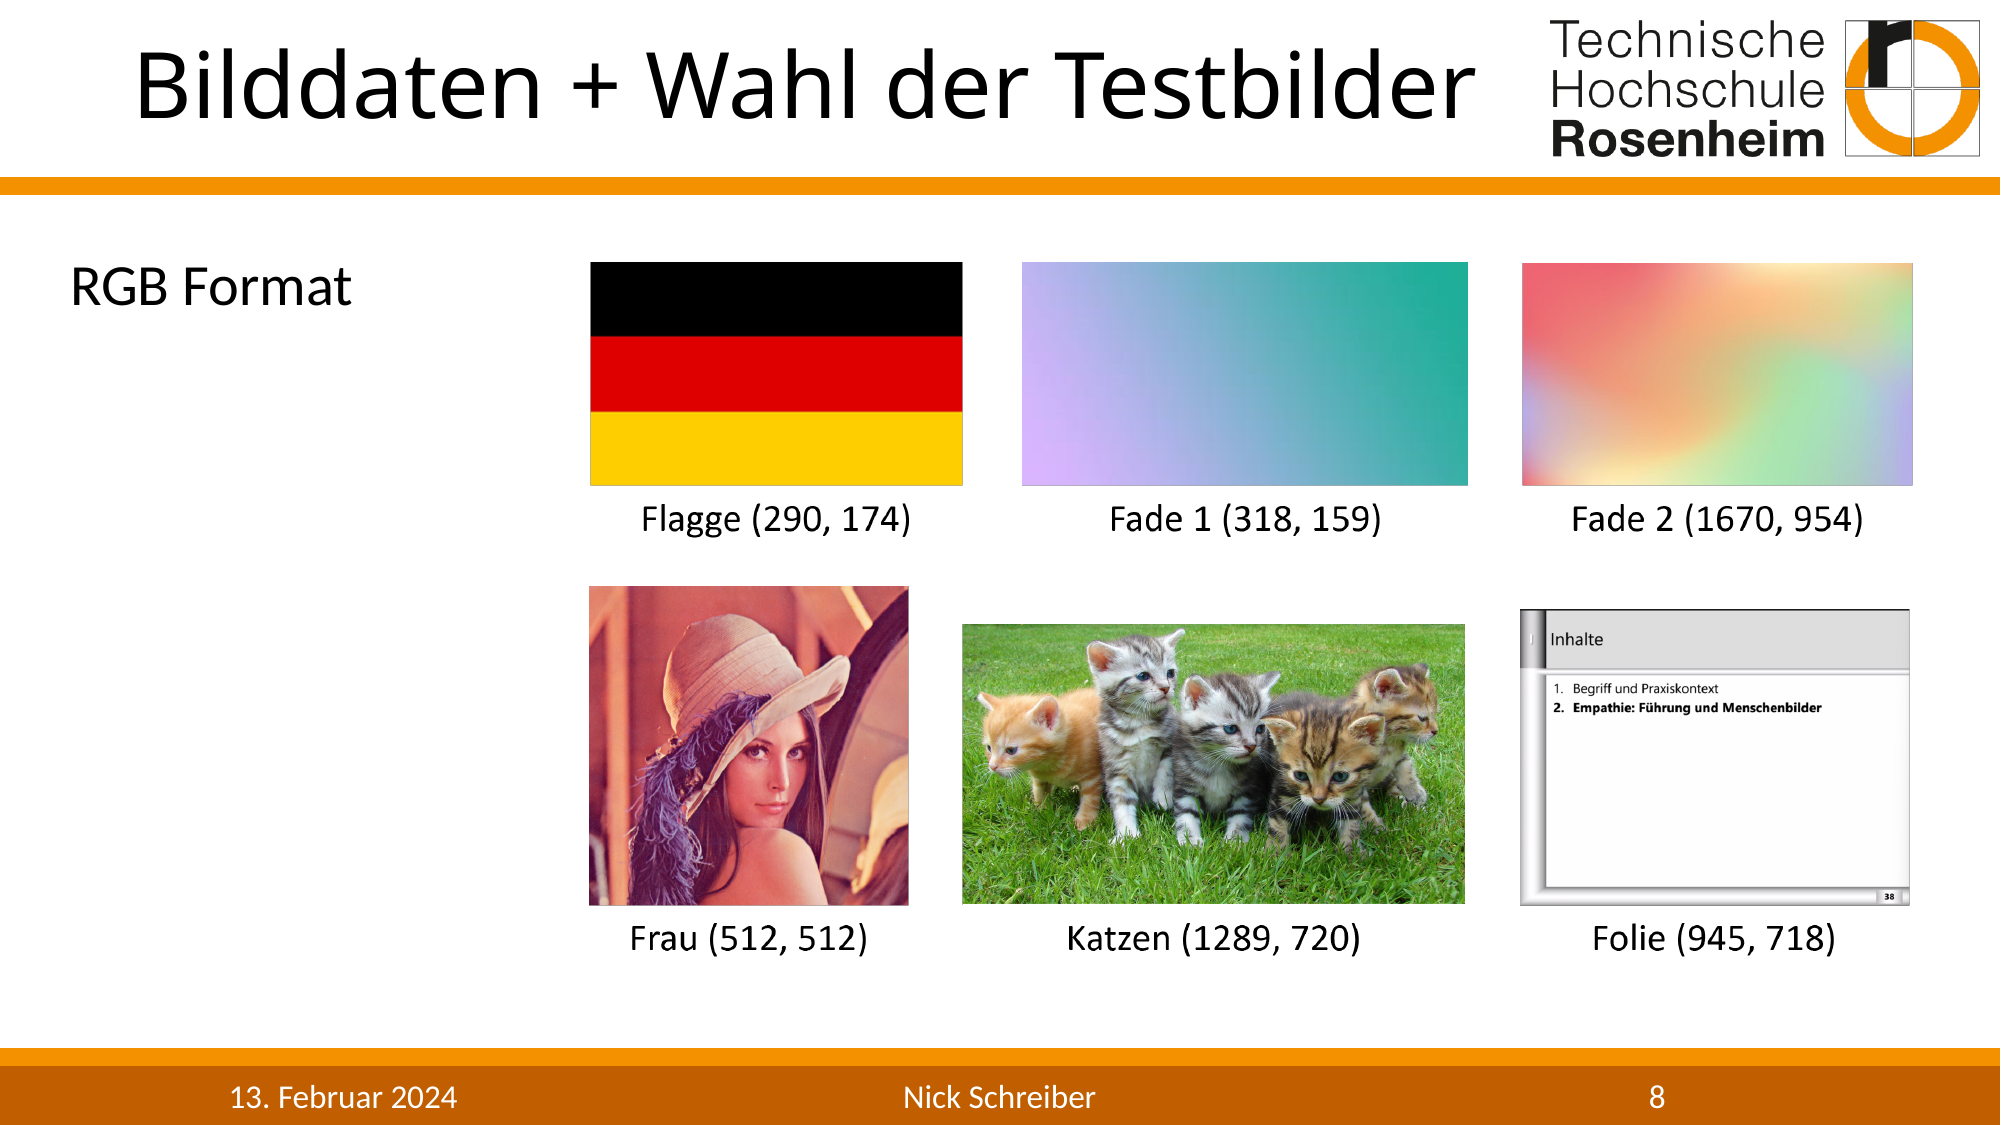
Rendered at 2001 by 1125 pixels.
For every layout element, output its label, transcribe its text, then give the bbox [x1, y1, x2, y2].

list RGB Format [55, 239, 568, 1007]
title Bilddaten + Wahl der Testbilder [118, 0, 1530, 178]
picture [1550, 20, 1980, 157]
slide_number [118, 1065, 569, 1125]
footer Nick Schreiber [662, 1065, 1338, 1125]
picture [589, 262, 1913, 984]
slide_number 8 [1432, 1065, 1883, 1125]
